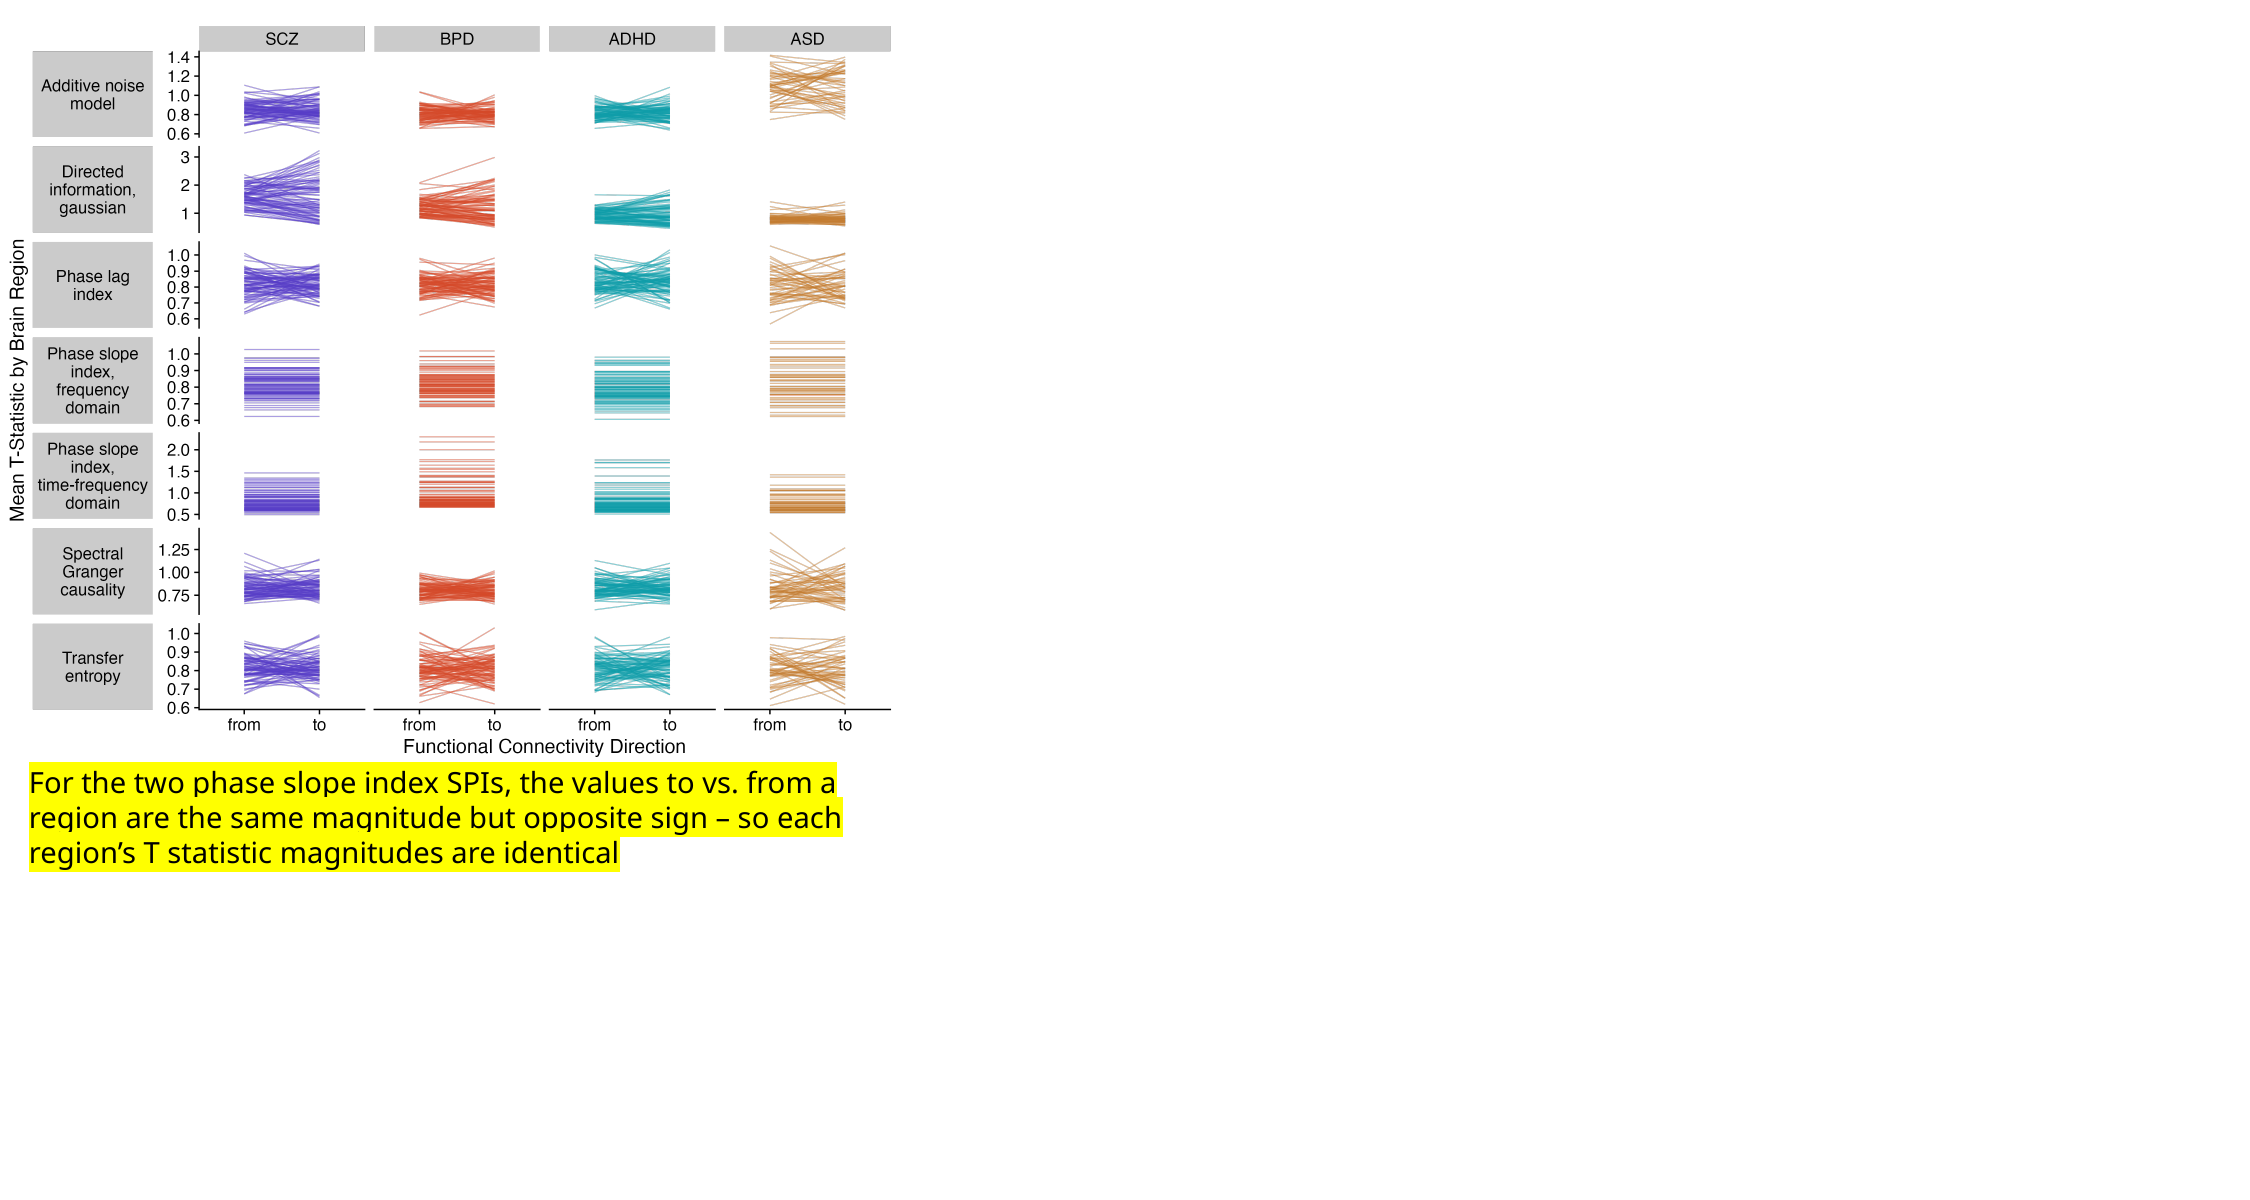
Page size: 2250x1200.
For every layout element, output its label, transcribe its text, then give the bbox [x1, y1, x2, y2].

picture [0, 16, 900, 767]
text_box For the two phase slope index SPIs, the values to vs. from a region are the same magnitude but opposite sign – so each region’s T statistic magnitudes are identical [14, 767, 900, 877]
